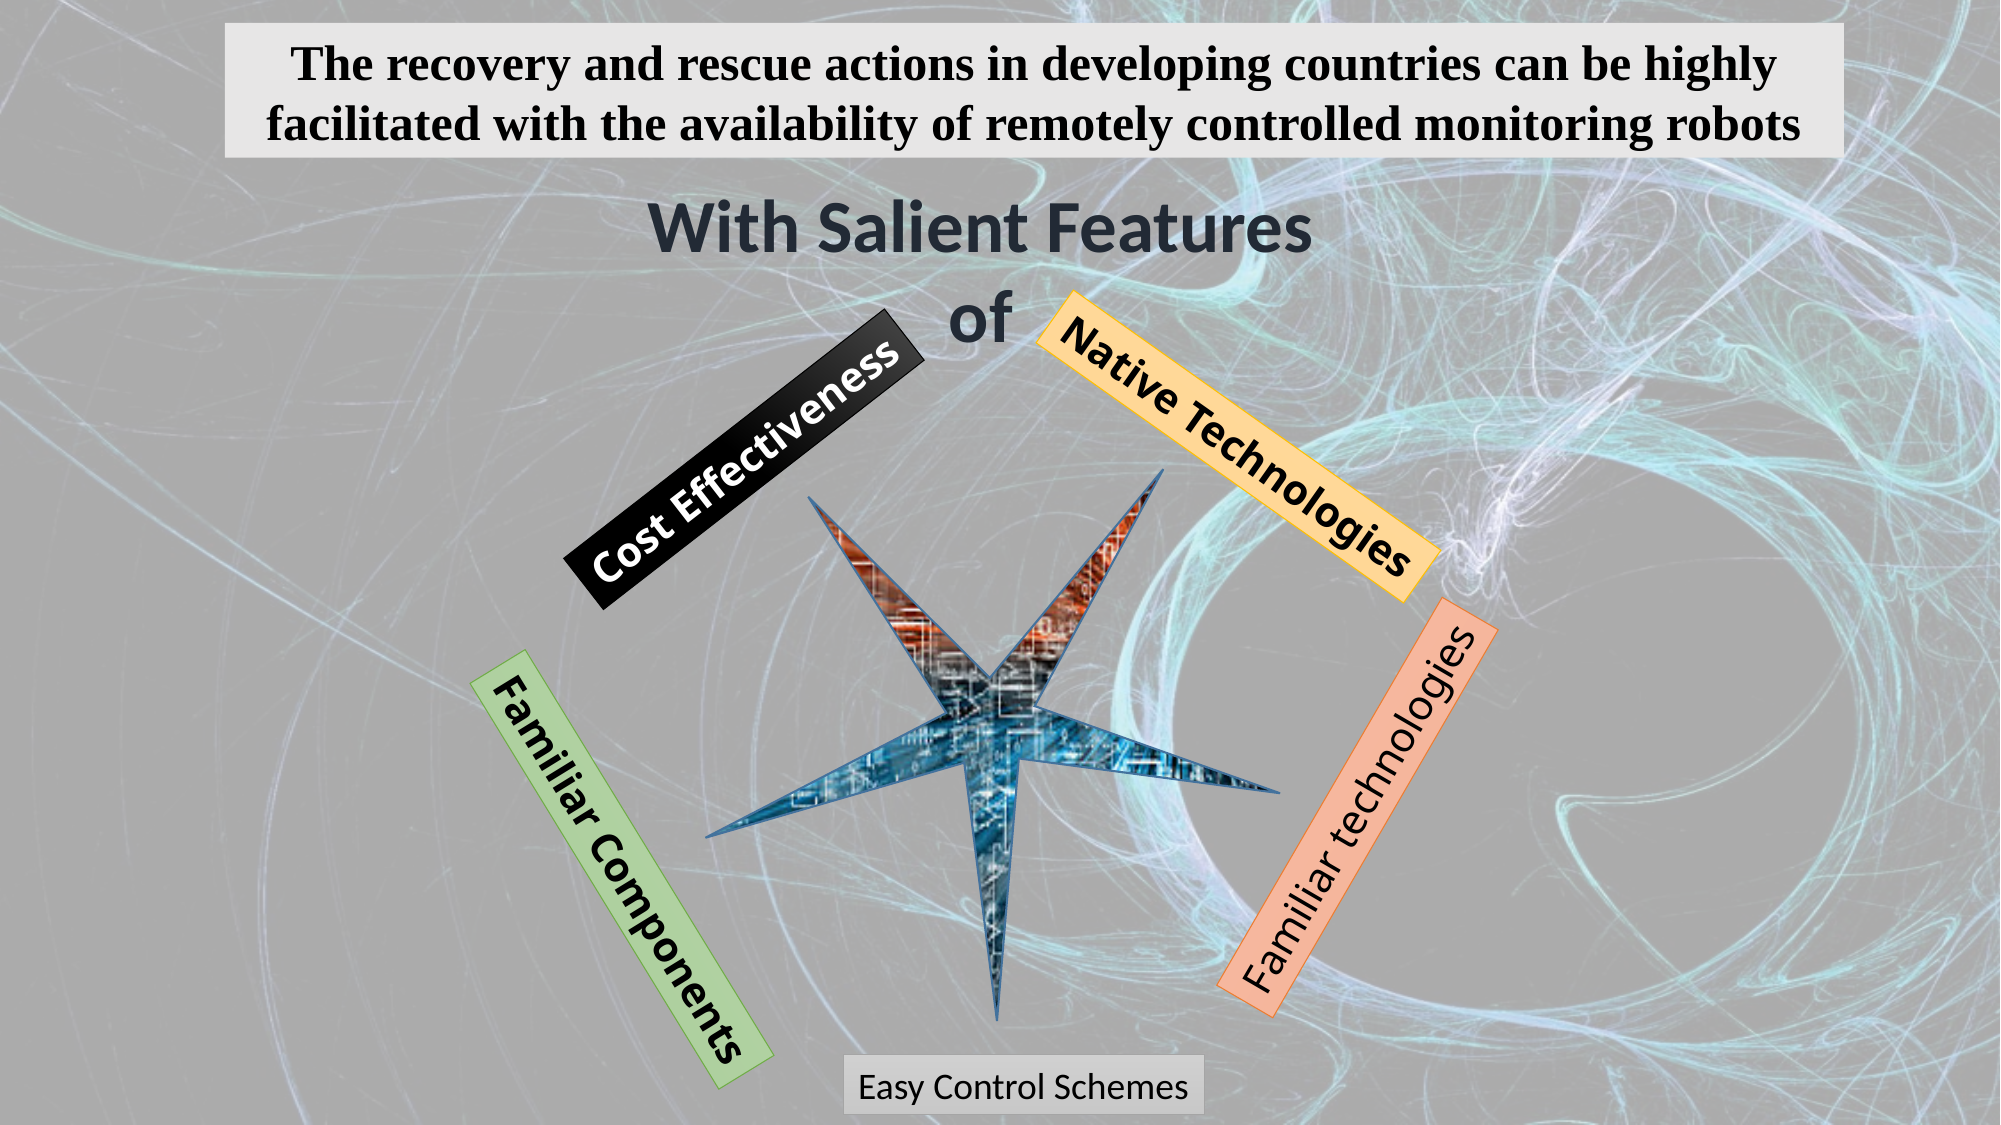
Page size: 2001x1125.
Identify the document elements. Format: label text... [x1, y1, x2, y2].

text_box Easy Control Schemes [843, 1054, 1205, 1115]
text_box With Salient Features of [629, 170, 1333, 366]
text_box Familiar Components [469, 648, 775, 1090]
text_box Familiar technologies [1216, 596, 1499, 1019]
text_box [704, 468, 1281, 1022]
text_box Native Technologies [1035, 289, 1442, 604]
text_box The recovery and rescue actions in developing countries can be highly facilitated with the availability of remotely controlled monitoring robots [224, 22, 1844, 158]
text_box Cost Effectiveness [562, 308, 925, 611]
